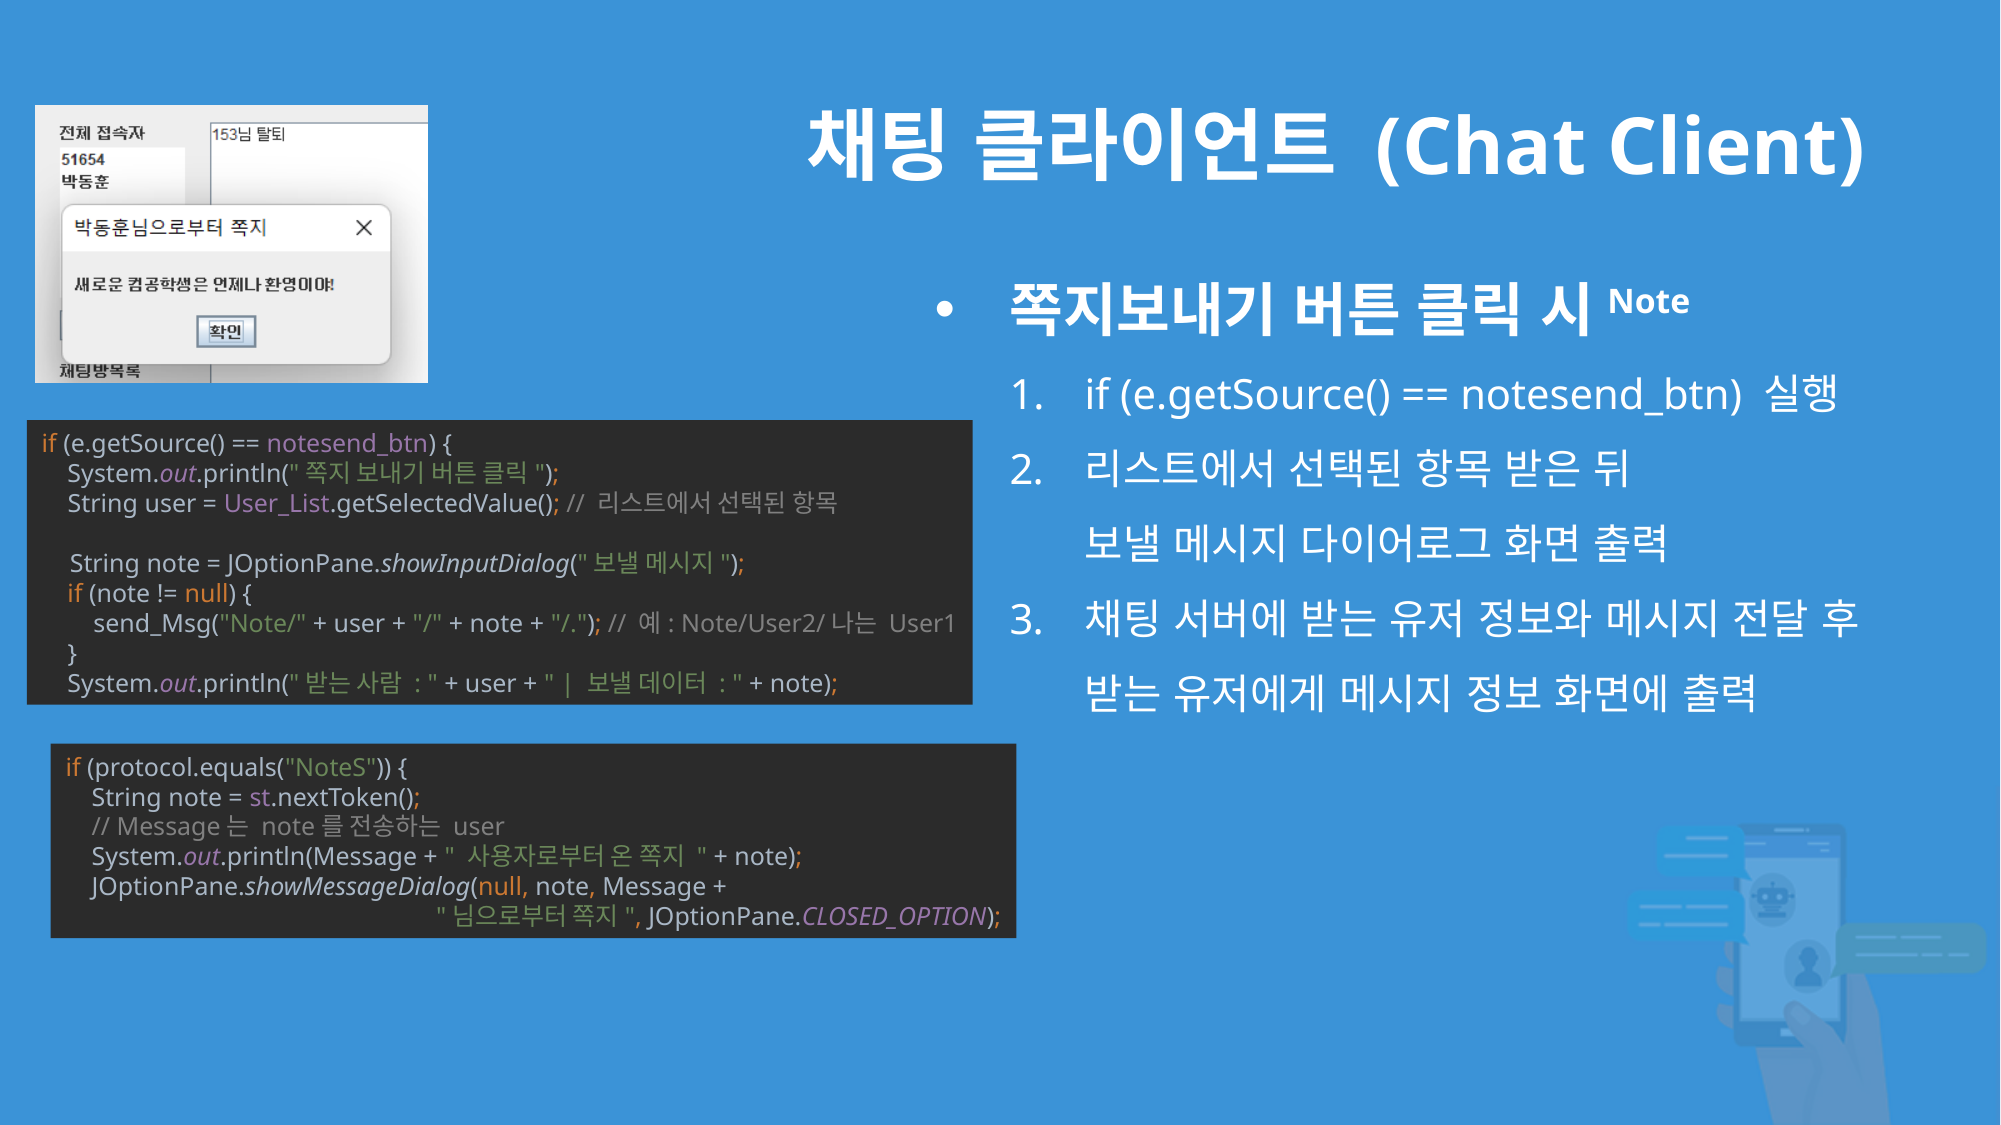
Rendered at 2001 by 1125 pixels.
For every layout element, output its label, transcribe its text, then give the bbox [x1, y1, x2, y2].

text_box if (e.getSource() == notesend_btn) { System.out.println("쪽지 보내기 버튼 클릭"); String user = User_List.getSelectedValue(); // 리스트에서 선택된 항목 String note = JOptionPane.showInputDialog("보낼 메시지"); if (note != null) { send_Msg("Note/" + user + "/" + note + "/."); // 예: Note/User2/나는 User1 } System.out.println("받는 사람 : " + user + " | 보낼 데이터 : " + note); [26, 420, 973, 705]
title 채팅 클라이언트 (Chat Client) [791, 67, 1991, 231]
text_box 쪽지보내기 버튼 클릭 시Note if (e.getSource() == notesend_btn) 실행 리스트에서 선택된 항목 받은 뒤 보낼 메시지 다이어로그 화면 출력 채팅 서버에 받는 유저 정보와 메시지 전달 후 받는 유저에게 메시지 정보 화면에 출력 [919, 230, 2000, 1125]
text_box if (protocol.equals("NoteS")) { String note = st.nextToken(); // Message는 note를 전송하는 user System.out.println(Message + " 사용자로부터 온 쪽지 " + note); JOptionPane.showMessageDialog(null, note, Message + "님으로부터 쪽지", JOptionPane.CLOSED_OPTION); [50, 743, 1017, 939]
picture [0, 0, 2001, 1125]
